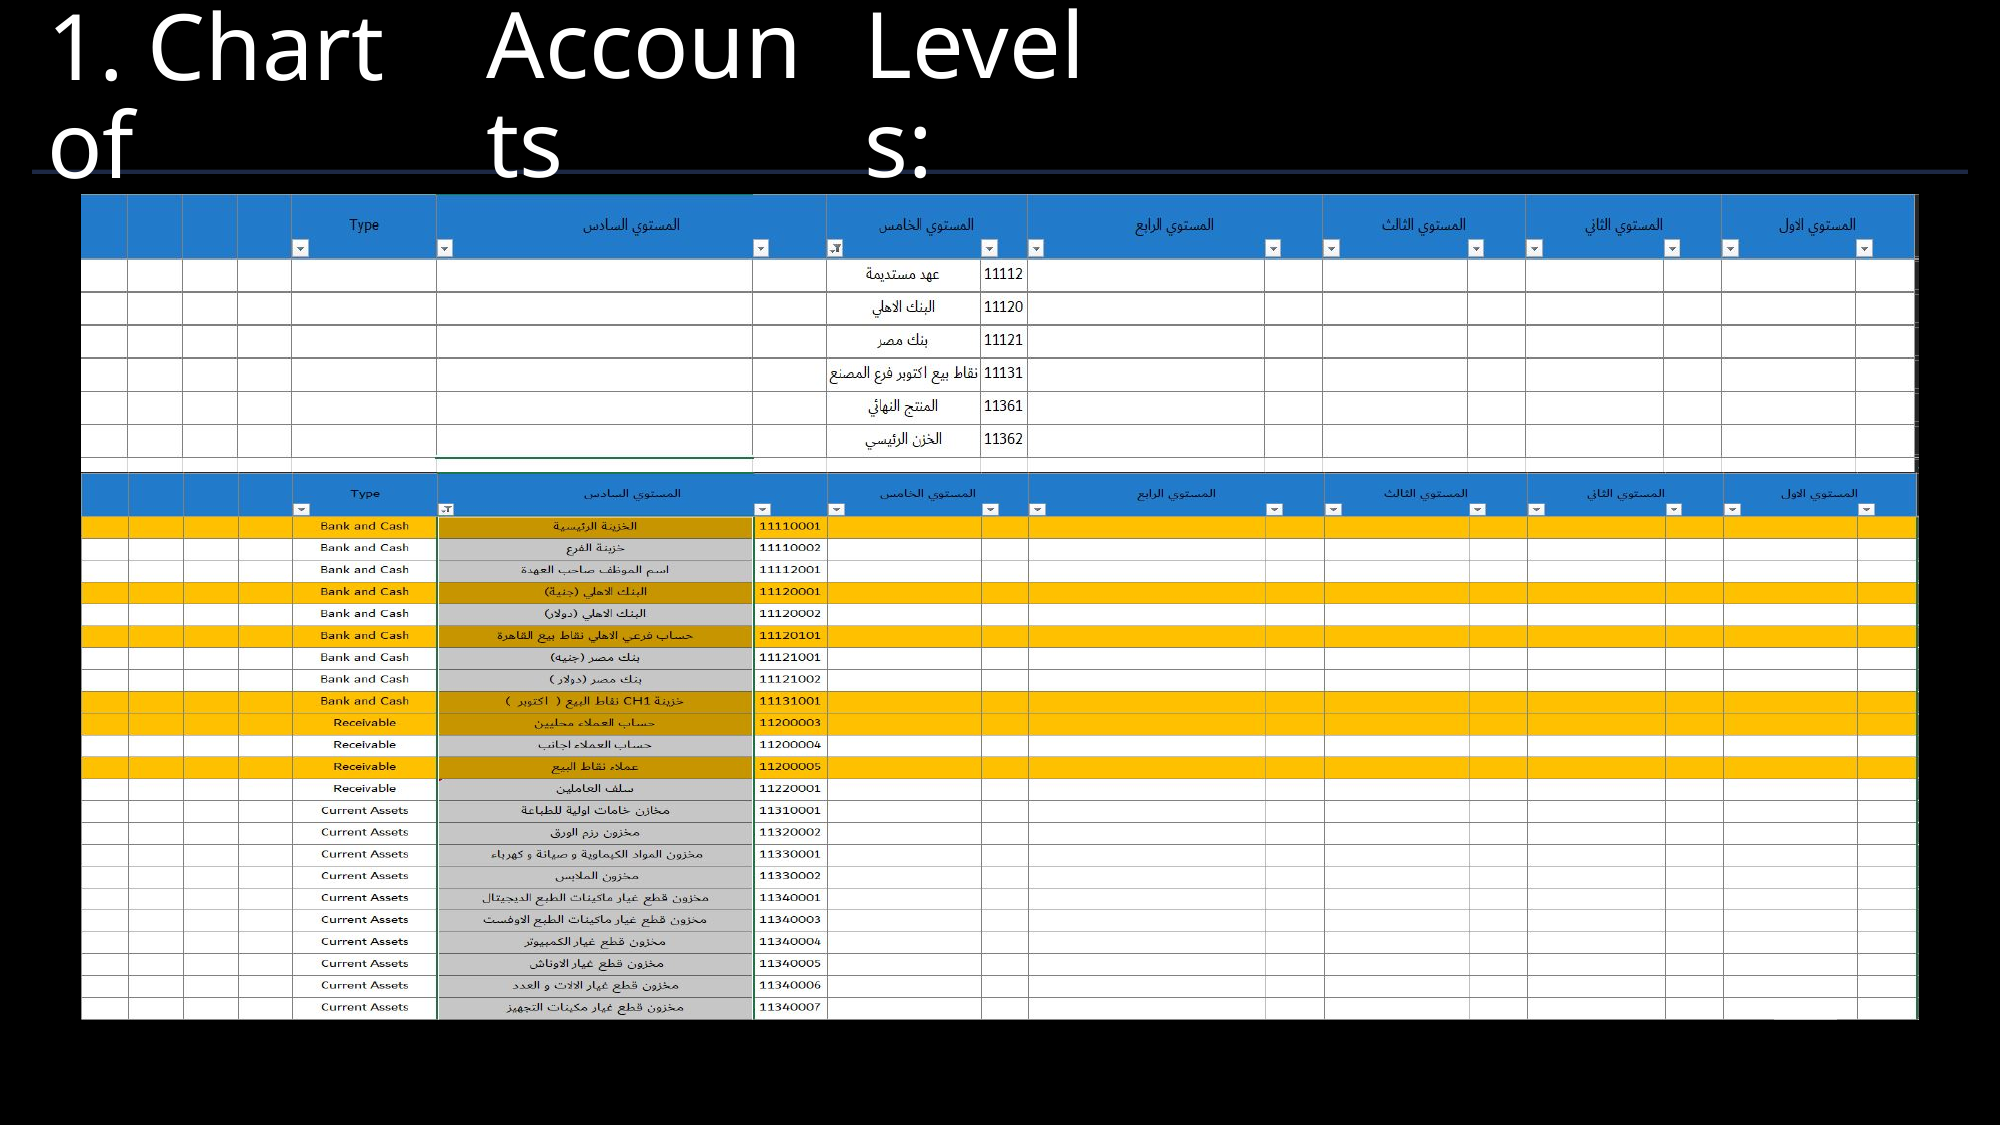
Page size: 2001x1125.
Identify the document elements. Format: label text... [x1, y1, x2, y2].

text_box Levels: [849, 40, 1134, 157]
text_box Accounts [471, 40, 849, 157]
picture [81, 194, 1919, 1020]
text_box 1. Chart of [32, 41, 472, 158]
